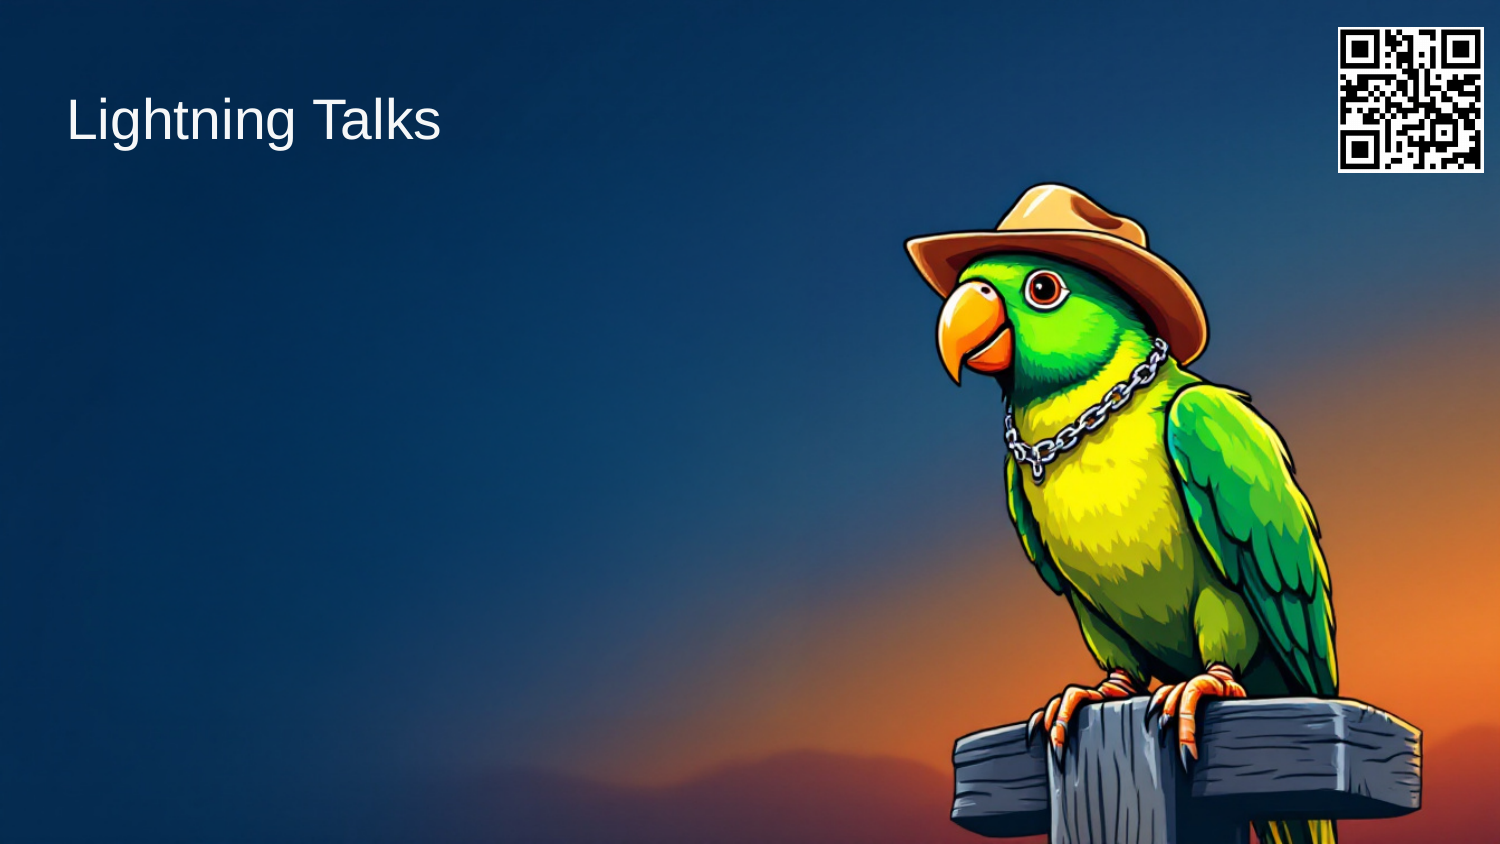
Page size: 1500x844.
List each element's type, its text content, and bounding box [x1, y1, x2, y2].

picture [0, 0, 1500, 844]
title Lightning Talks [51, 72, 1333, 167]
